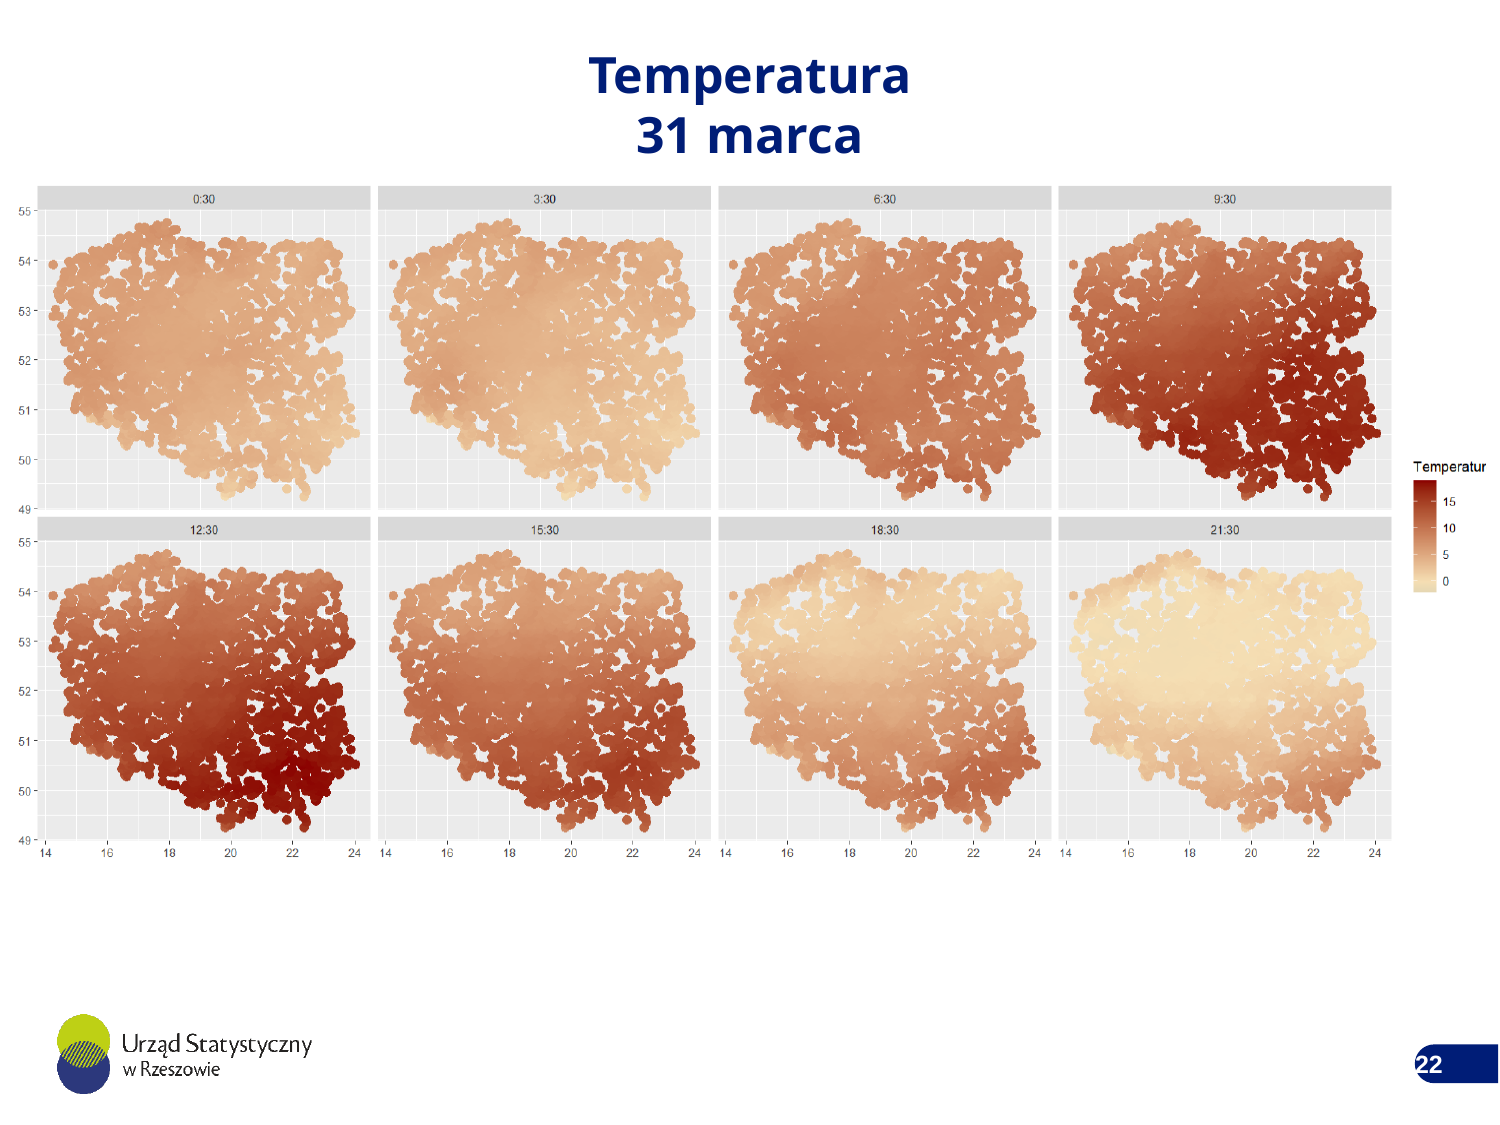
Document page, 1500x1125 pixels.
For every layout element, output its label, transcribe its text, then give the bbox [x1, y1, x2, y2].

picture [57, 1014, 312, 1094]
picture [0, 181, 1487, 905]
text_box Temperatura 31 marca [45, 36, 1455, 181]
text_box [1458, 1044, 1499, 1084]
text_box 22 [1120, 1033, 1458, 1094]
